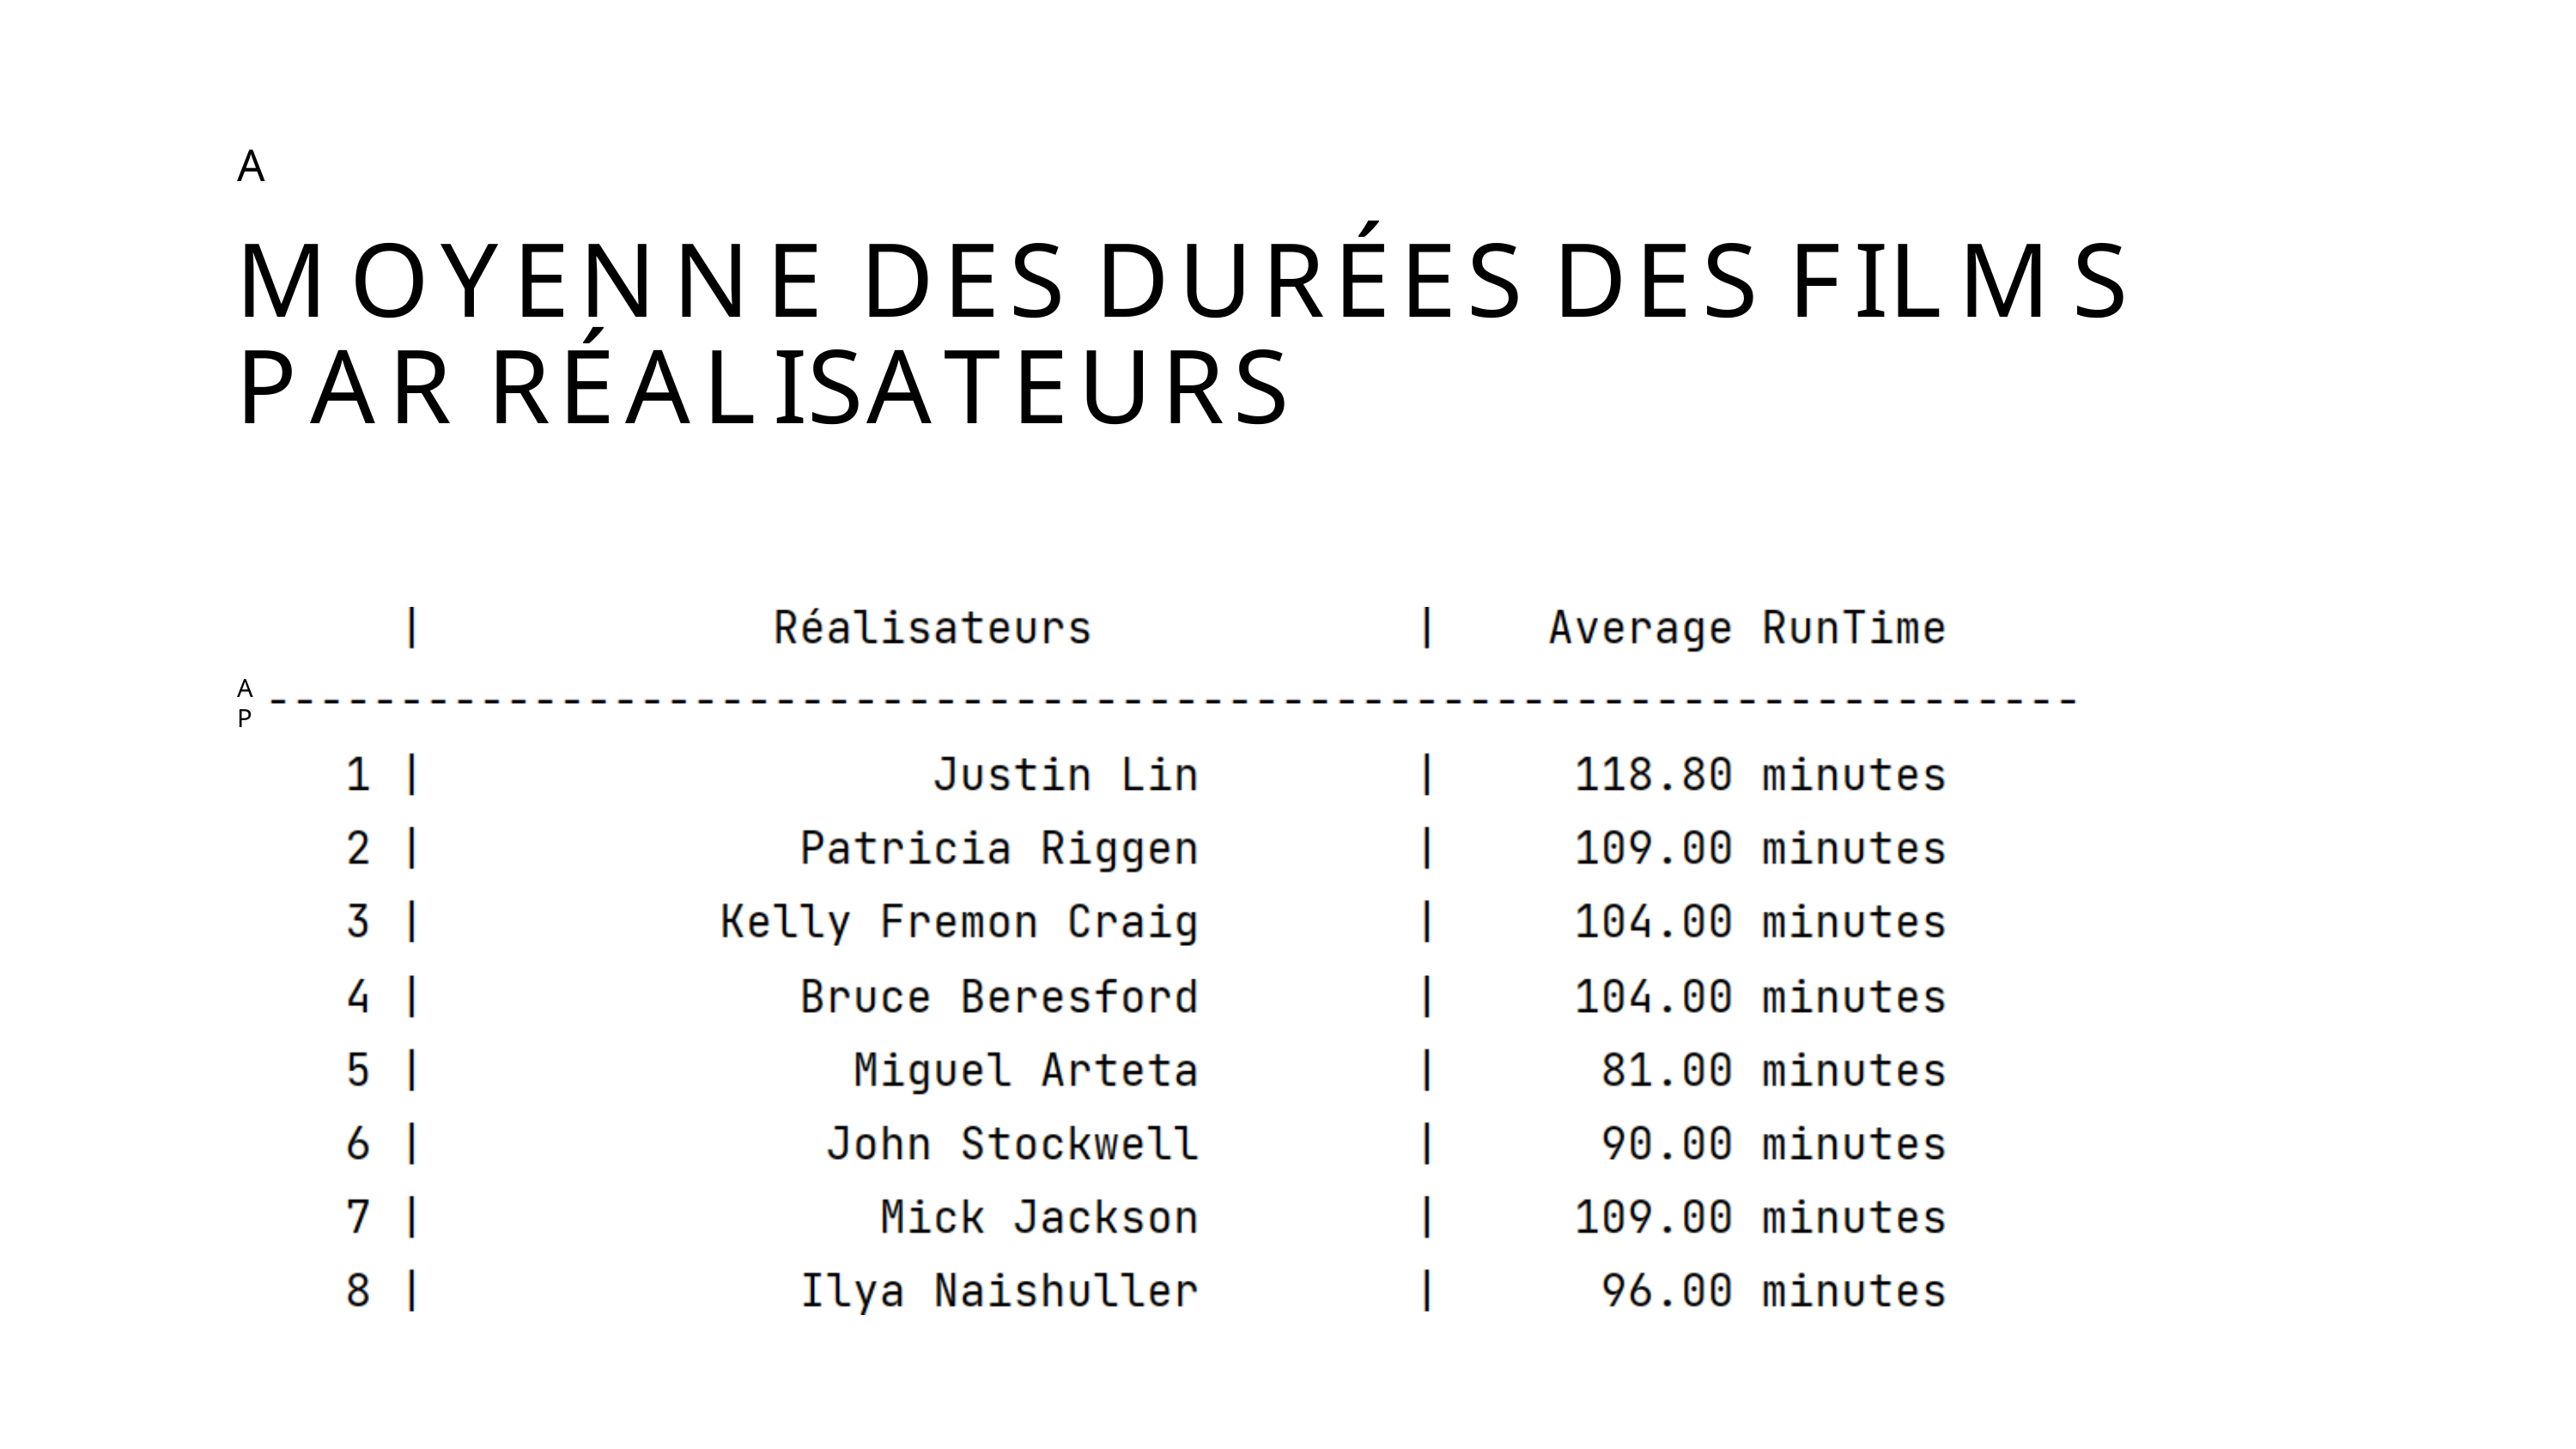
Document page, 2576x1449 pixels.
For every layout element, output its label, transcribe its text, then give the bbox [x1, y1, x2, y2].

text_box AP [235, 670, 262, 733]
title MOYENNE DES DURÉES DES FILMS PAR RÉALISATEURS [234, 212, 2342, 474]
text_box A [235, 136, 258, 191]
picture [270, 607, 2078, 1315]
